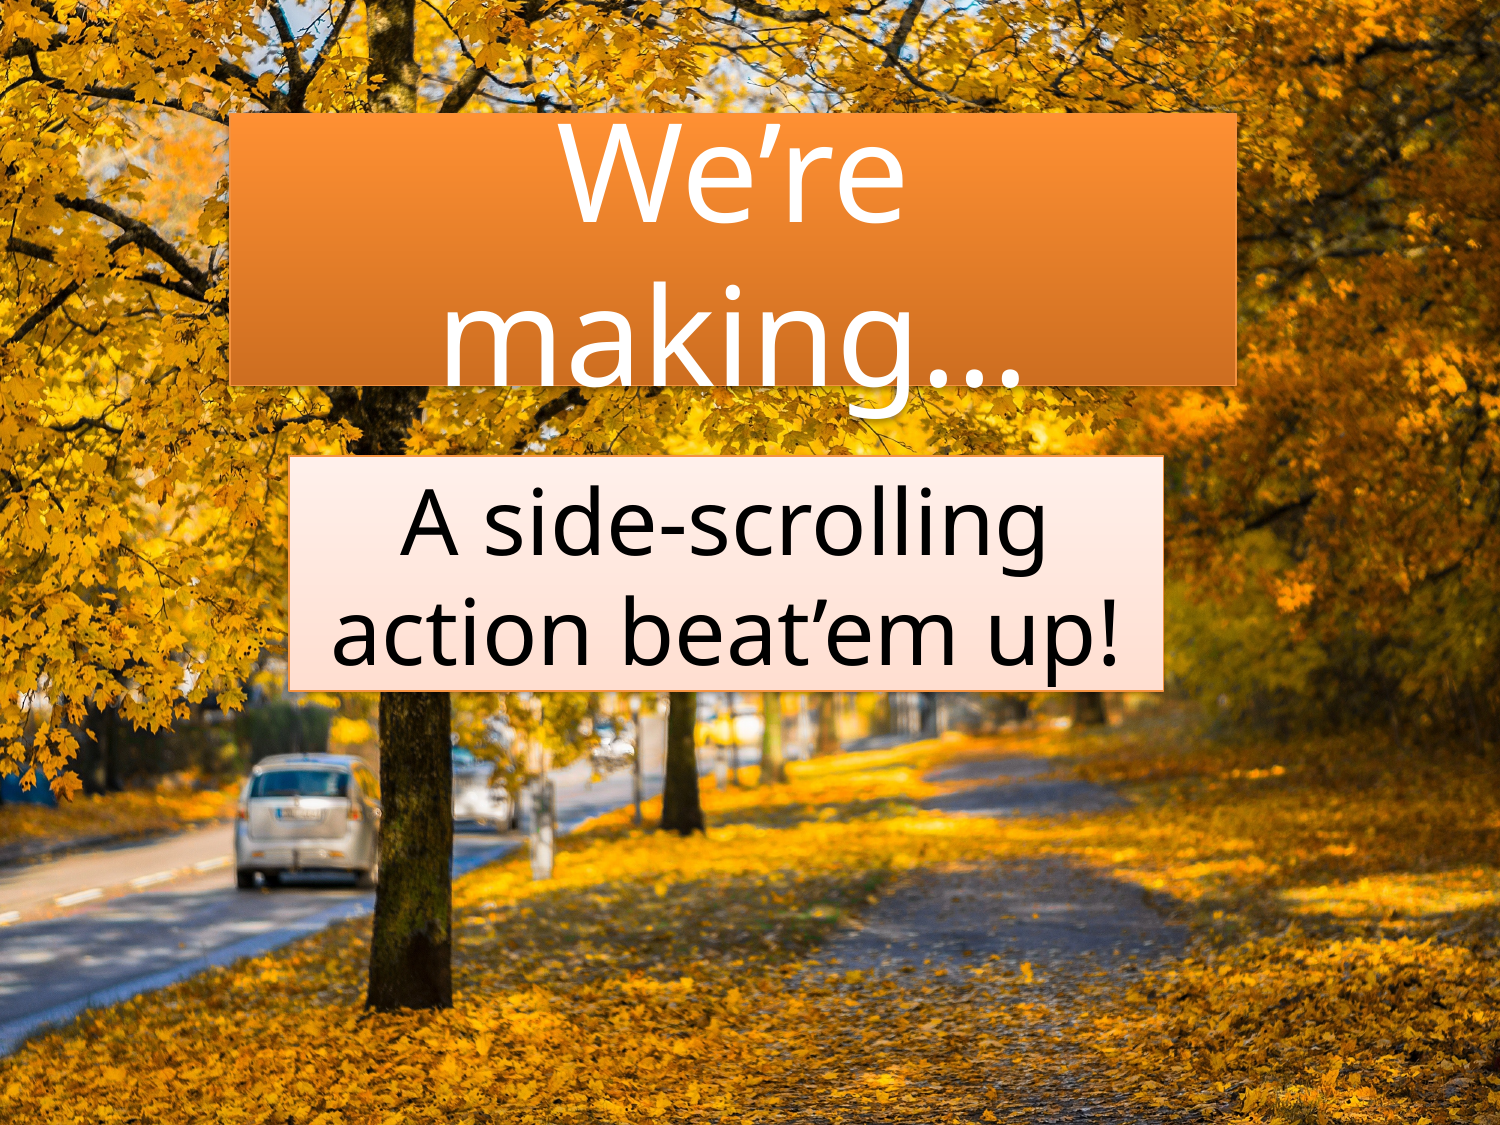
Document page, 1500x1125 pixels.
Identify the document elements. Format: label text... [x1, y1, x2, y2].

picture [0, 0, 1500, 1125]
text_box A side-scrolling action beat’em up! [288, 455, 1164, 692]
title We’re making… [229, 113, 1237, 386]
